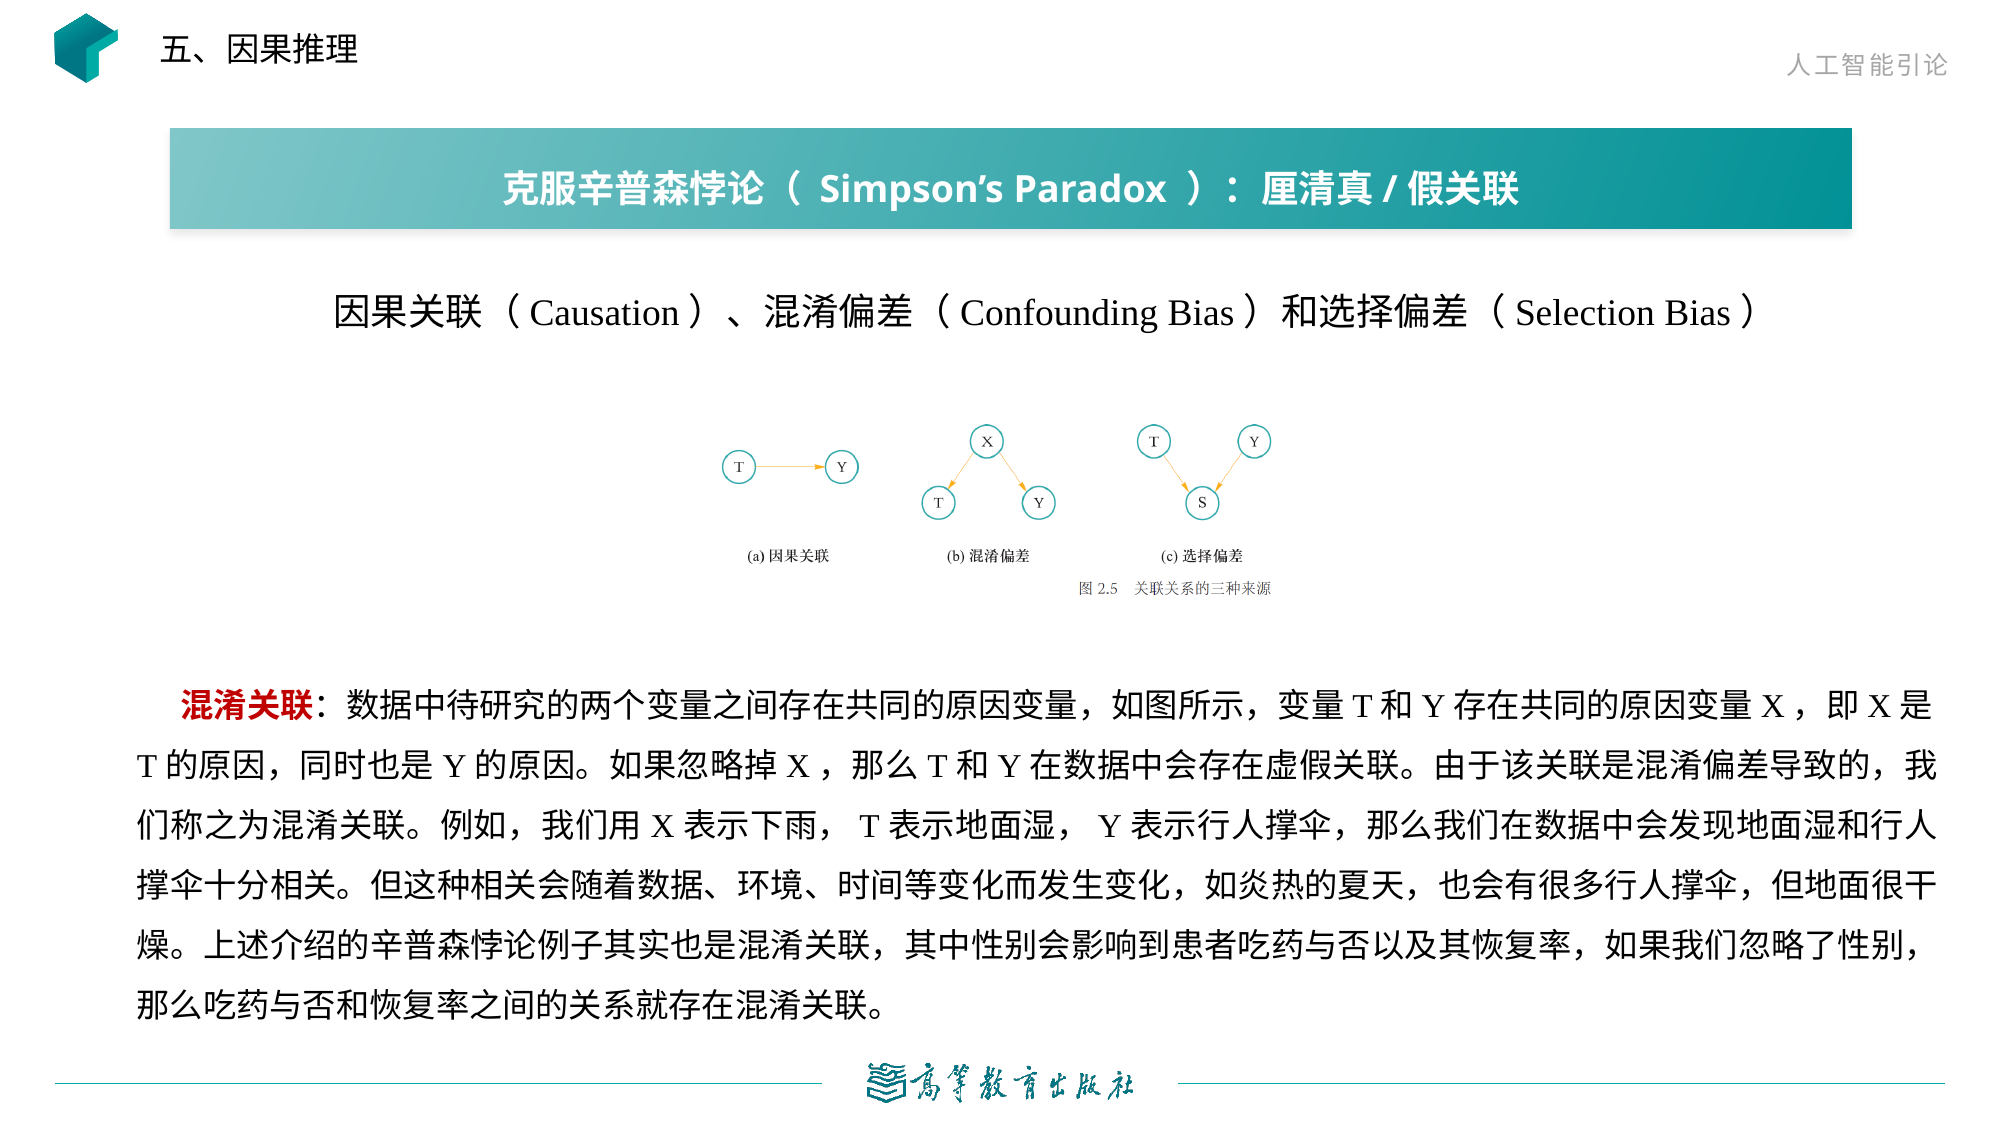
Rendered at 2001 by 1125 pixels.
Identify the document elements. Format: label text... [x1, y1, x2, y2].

text_box 五、因果推理 [144, 21, 375, 76]
picture [655, 381, 1345, 618]
text_box 因果关联（Causation）、混淆偏差（Confounding Bias）和选择偏差（Selection Bias） [318, 281, 1975, 341]
text_box 混淆关联：数据中待研究的两个变量之间存在共同的原因变量，如图所示，变量T和Y存在共同的原因变量X，即X是T的原因，同时也是Y的原因。如果忽略掉X，那么T和Y在数据中会存在虚假关联。由于该关联是混淆偏差导致的，我们称之为混淆关联。例如，我们用X表示下雨，T表示地面湿，Y表示行人撑伞，那么我们在数据中会发现地面湿和行人撑伞十分相关。但这种相关会随着数据、环境、时间等变化而发生变化，如炎热的夏天，也会有很多行人撑伞，但地面很干燥。上述介绍的辛普森悖论例子其实也是混淆关联，其中性别会影响到患者吃药与否以及其恢复率，如果我们忽略了性别，那么吃药与否和恢复率之间的关系就存在混淆关联。 [122, 657, 1953, 1032]
text_box 克服辛普森悖论（ Simpson’s Paradox ）：厘清真/假关联 [302, 134, 1719, 217]
text_box [169, 128, 1852, 229]
picture [867, 1063, 1133, 1103]
